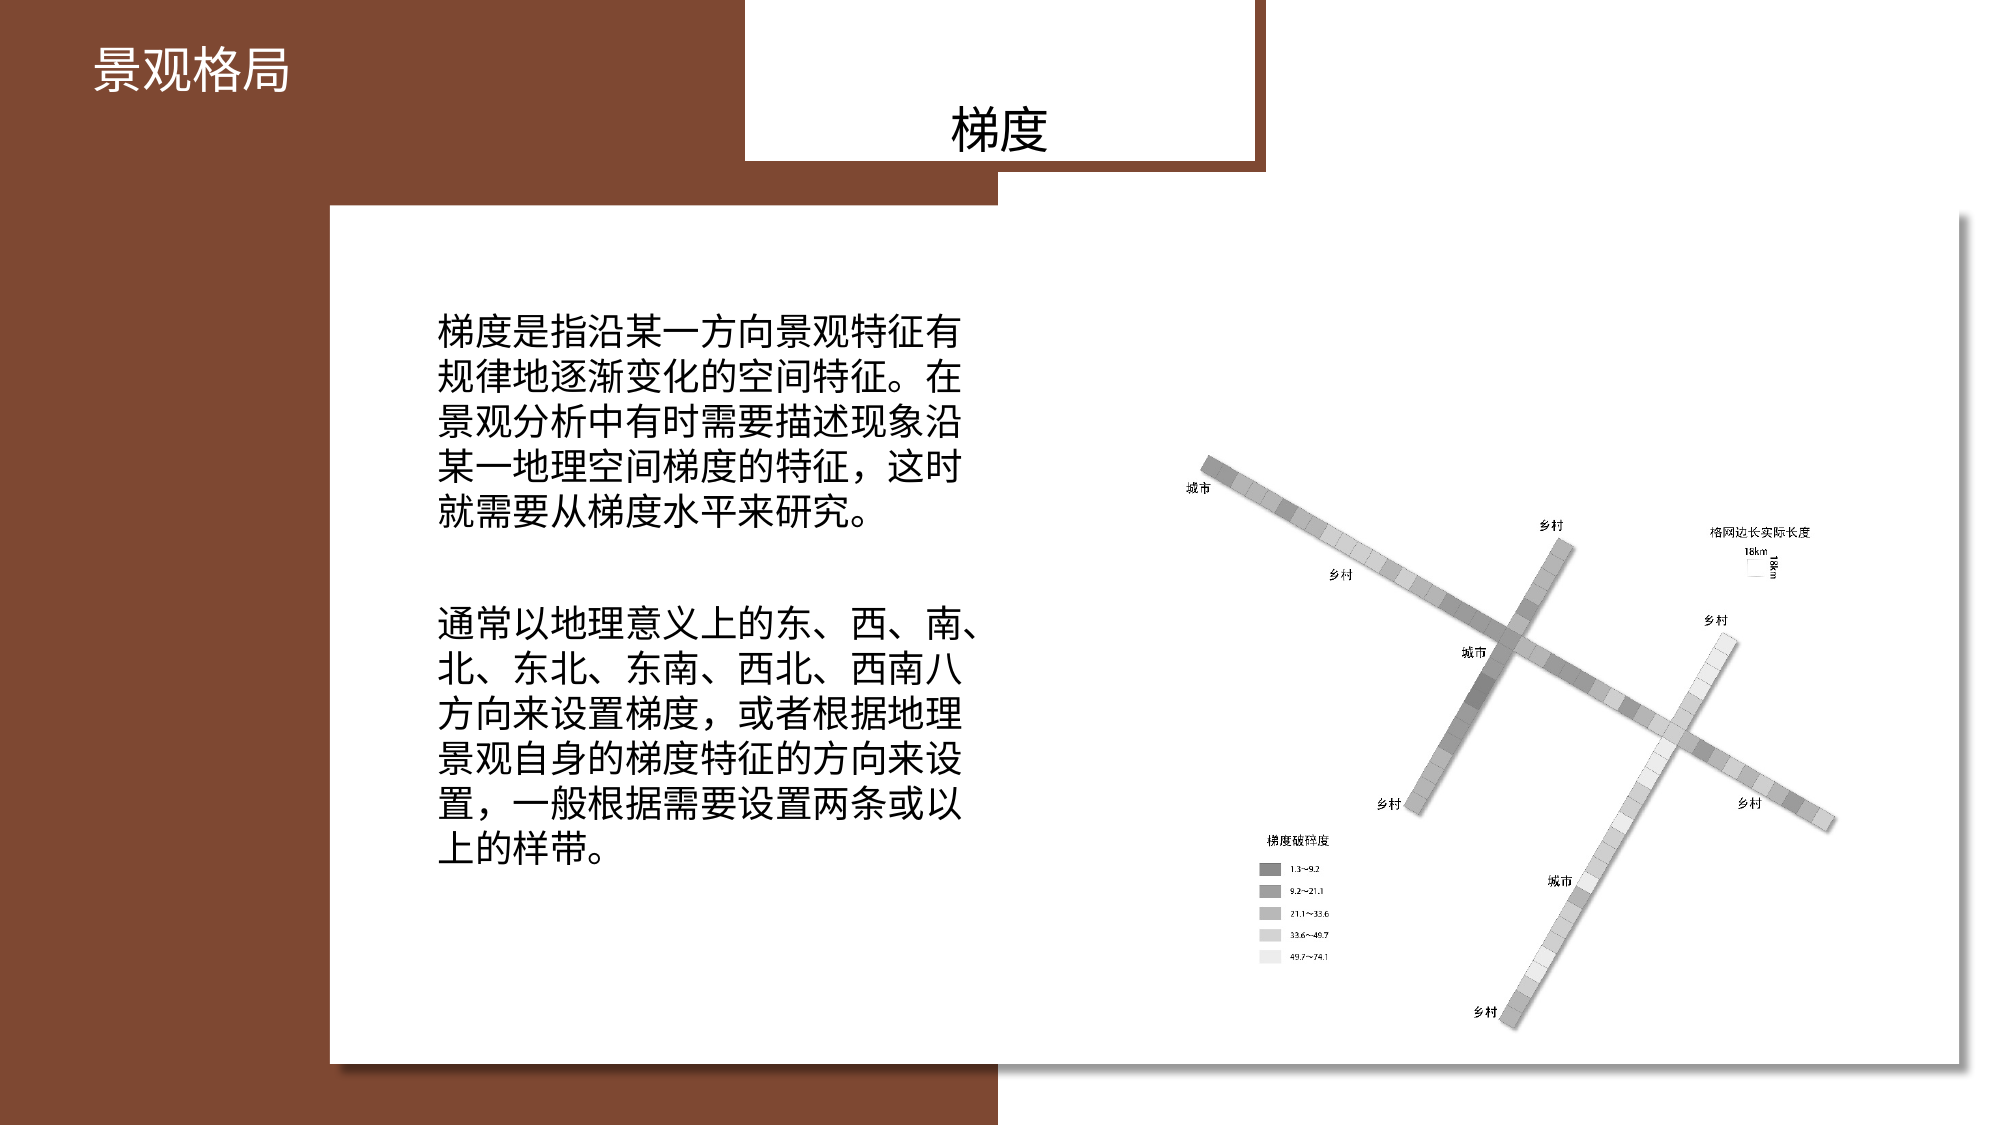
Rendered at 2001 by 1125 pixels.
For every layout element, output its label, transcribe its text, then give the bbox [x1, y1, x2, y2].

text_box 梯度 [758, 36, 1242, 167]
text_box 该矩阵称为“帽子矩阵”， [329, 204, 1960, 1065]
text_box 通常以地理意义上的东、西、南、北、东北、东南、西北、西南八方向来设置梯度，或者根据地理景观自身的梯度特征的方向来设置，一般根据需要设置两条或以上的样带。 [422, 592, 998, 877]
text_box 景观格局 [2, 2, 383, 107]
text_box 梯度是指沿某一方向景观特征有规律地逐渐变化的空间特征。在景观分析中有时需要描述现象沿某一地理空间梯度的特征，这时就需要从梯度水平来研究。 [422, 300, 998, 541]
picture [1163, 435, 1880, 1034]
text_box [0, 0, 998, 1125]
text_box [739, 0, 1261, 168]
